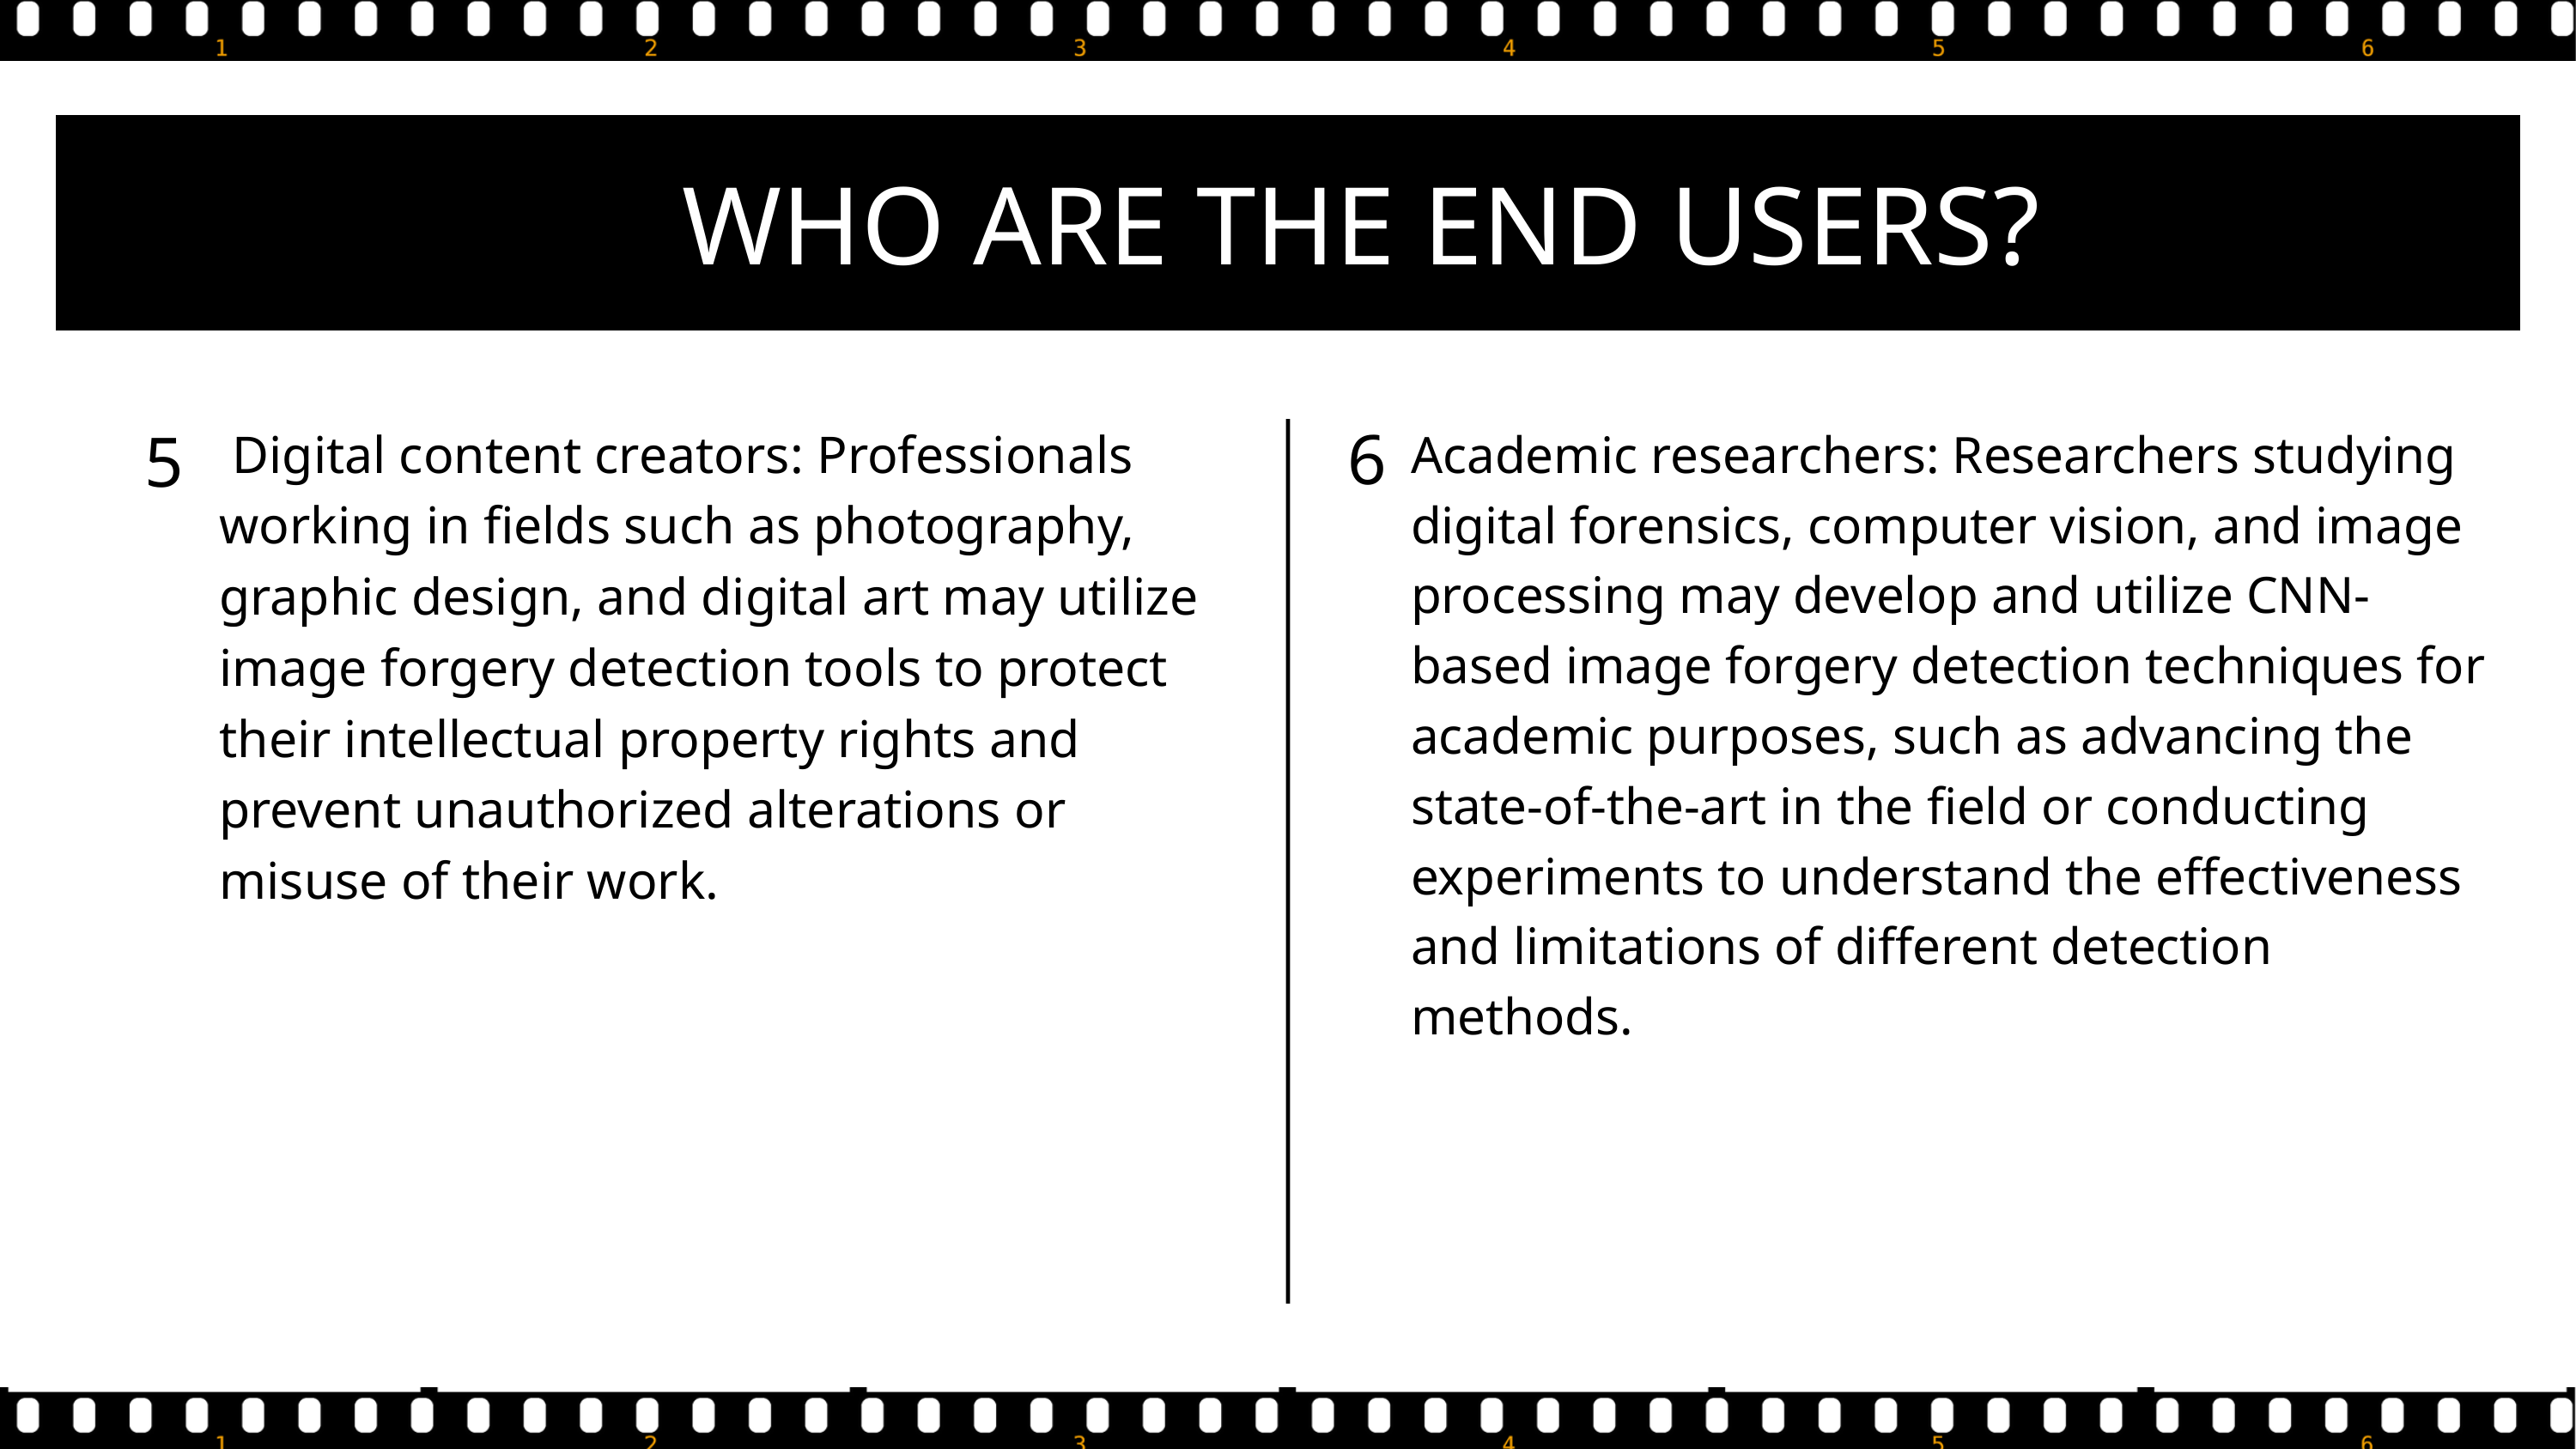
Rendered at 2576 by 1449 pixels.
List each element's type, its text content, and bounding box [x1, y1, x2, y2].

text_box [0, 0, 2576, 61]
text_box 5 [144, 427, 219, 501]
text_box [55, 114, 2521, 331]
text_box 6 [1347, 425, 1411, 500]
text_box Digital content creators: Professionals working in fields such as photography, graphic design, and digital art may utilize image forgery detection tools to protect their intellectual property rights and prevent unauthorized alterations or misuse of their work. [219, 412, 1244, 910]
text_box [0, 1387, 2576, 1449]
text_box Academic researchers: Researchers studying digital forensics, computer vision, and image processing may develop and utilize CNN-based image forgery detection techniques for academic purposes, such as advancing the state-of-the-art in the field or conducting experiments to understand the effectiveness and limitations of different detection methods. [1411, 413, 2489, 1046]
